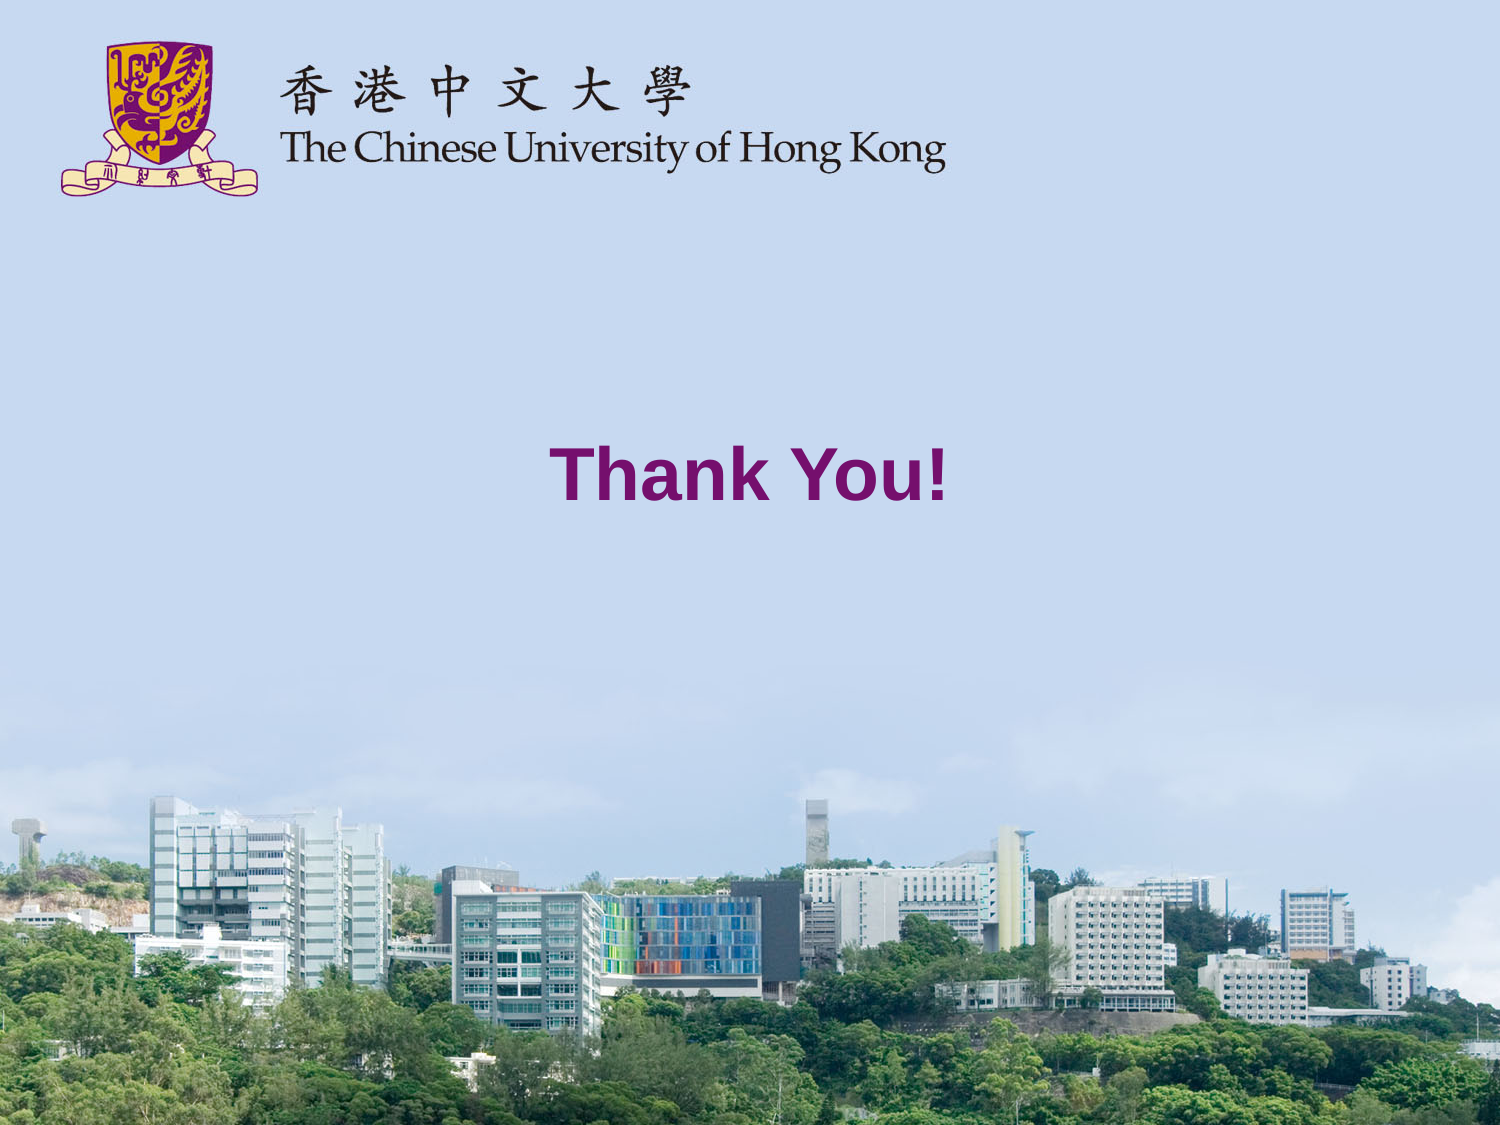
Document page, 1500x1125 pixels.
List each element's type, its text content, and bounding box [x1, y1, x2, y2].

title Thank You! [112, 349, 1388, 591]
picture [0, 0, 1500, 1125]
